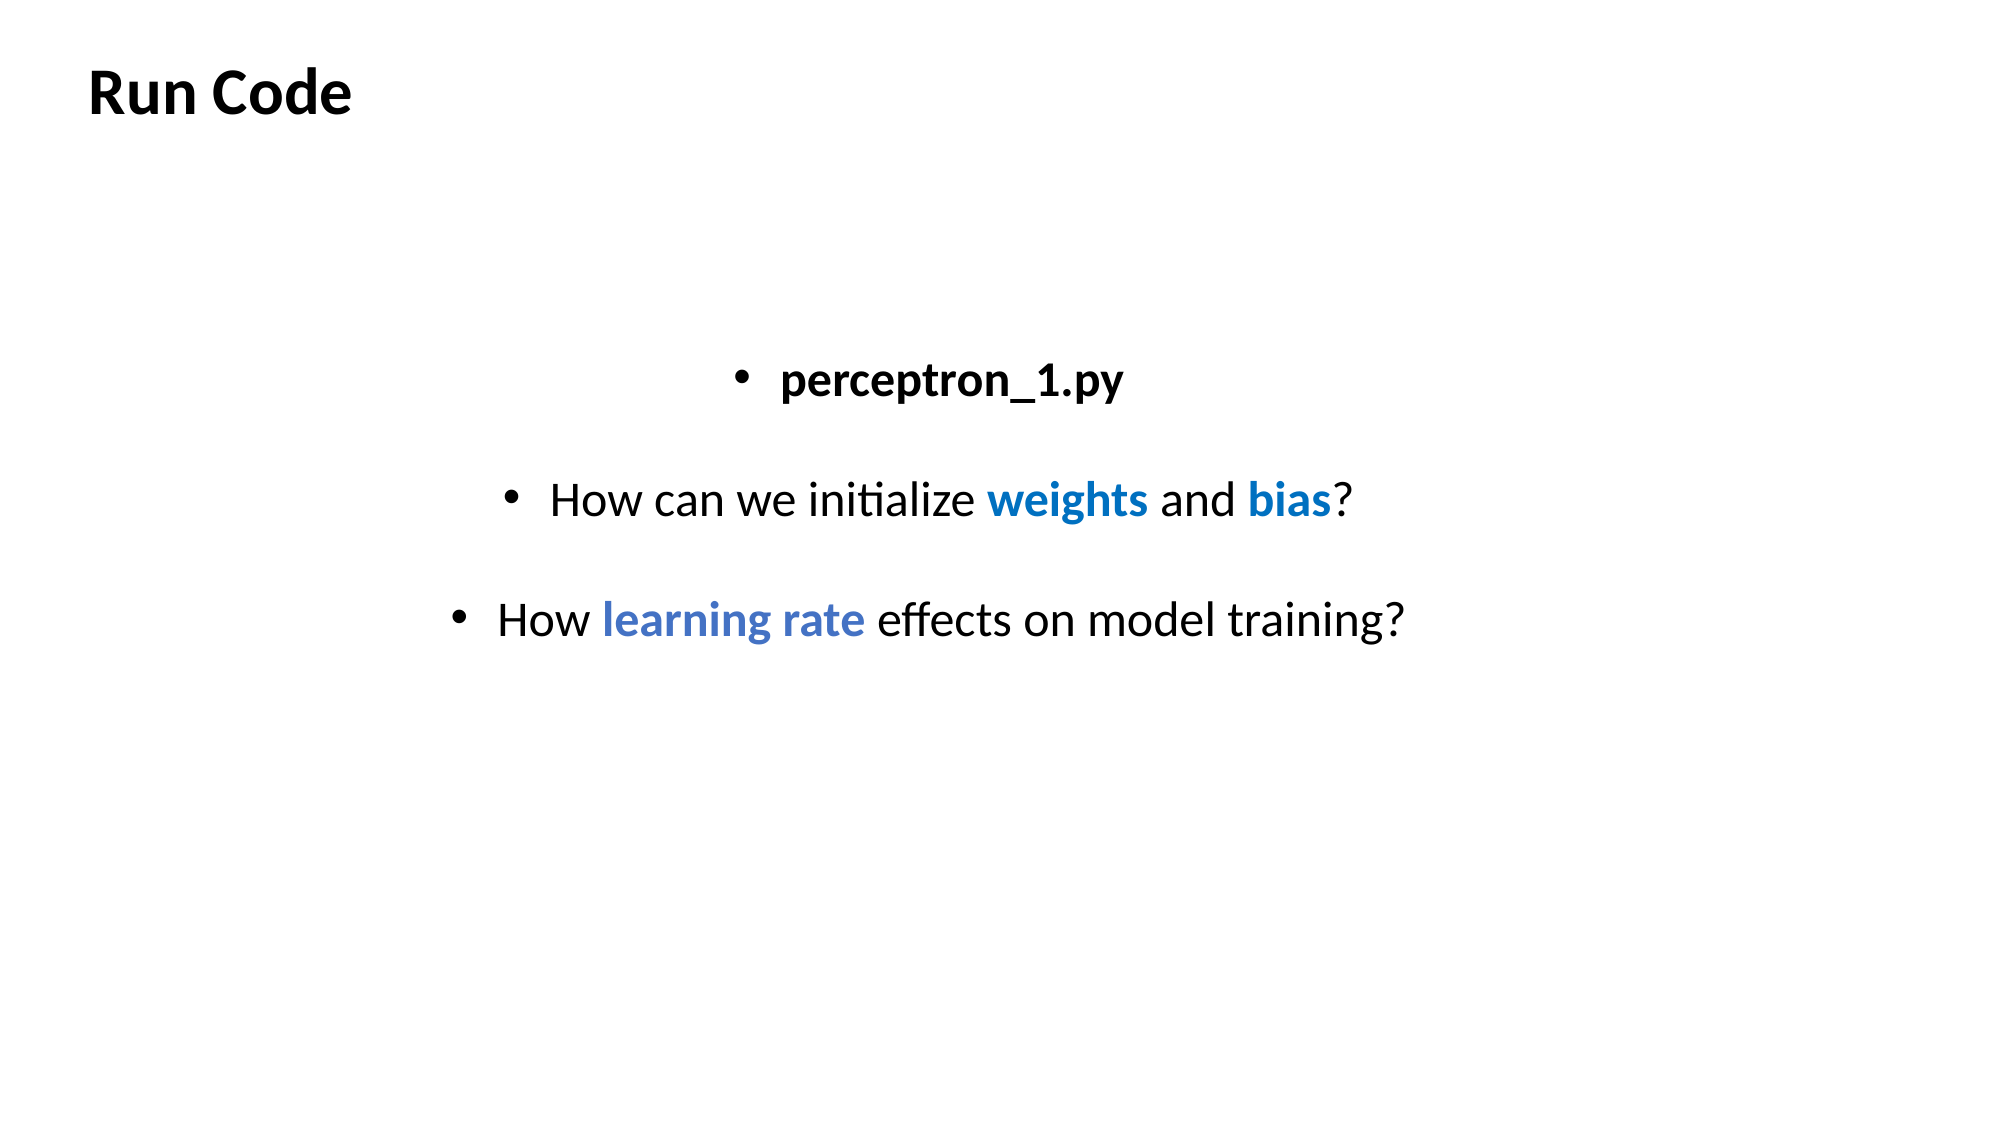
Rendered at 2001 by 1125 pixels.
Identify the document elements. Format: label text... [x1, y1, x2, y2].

text_box perceptron_1.py How can we initialize weights and bias? How learning rate effects on model training? [435, 279, 1422, 654]
text_box Run Code [74, 40, 369, 135]
